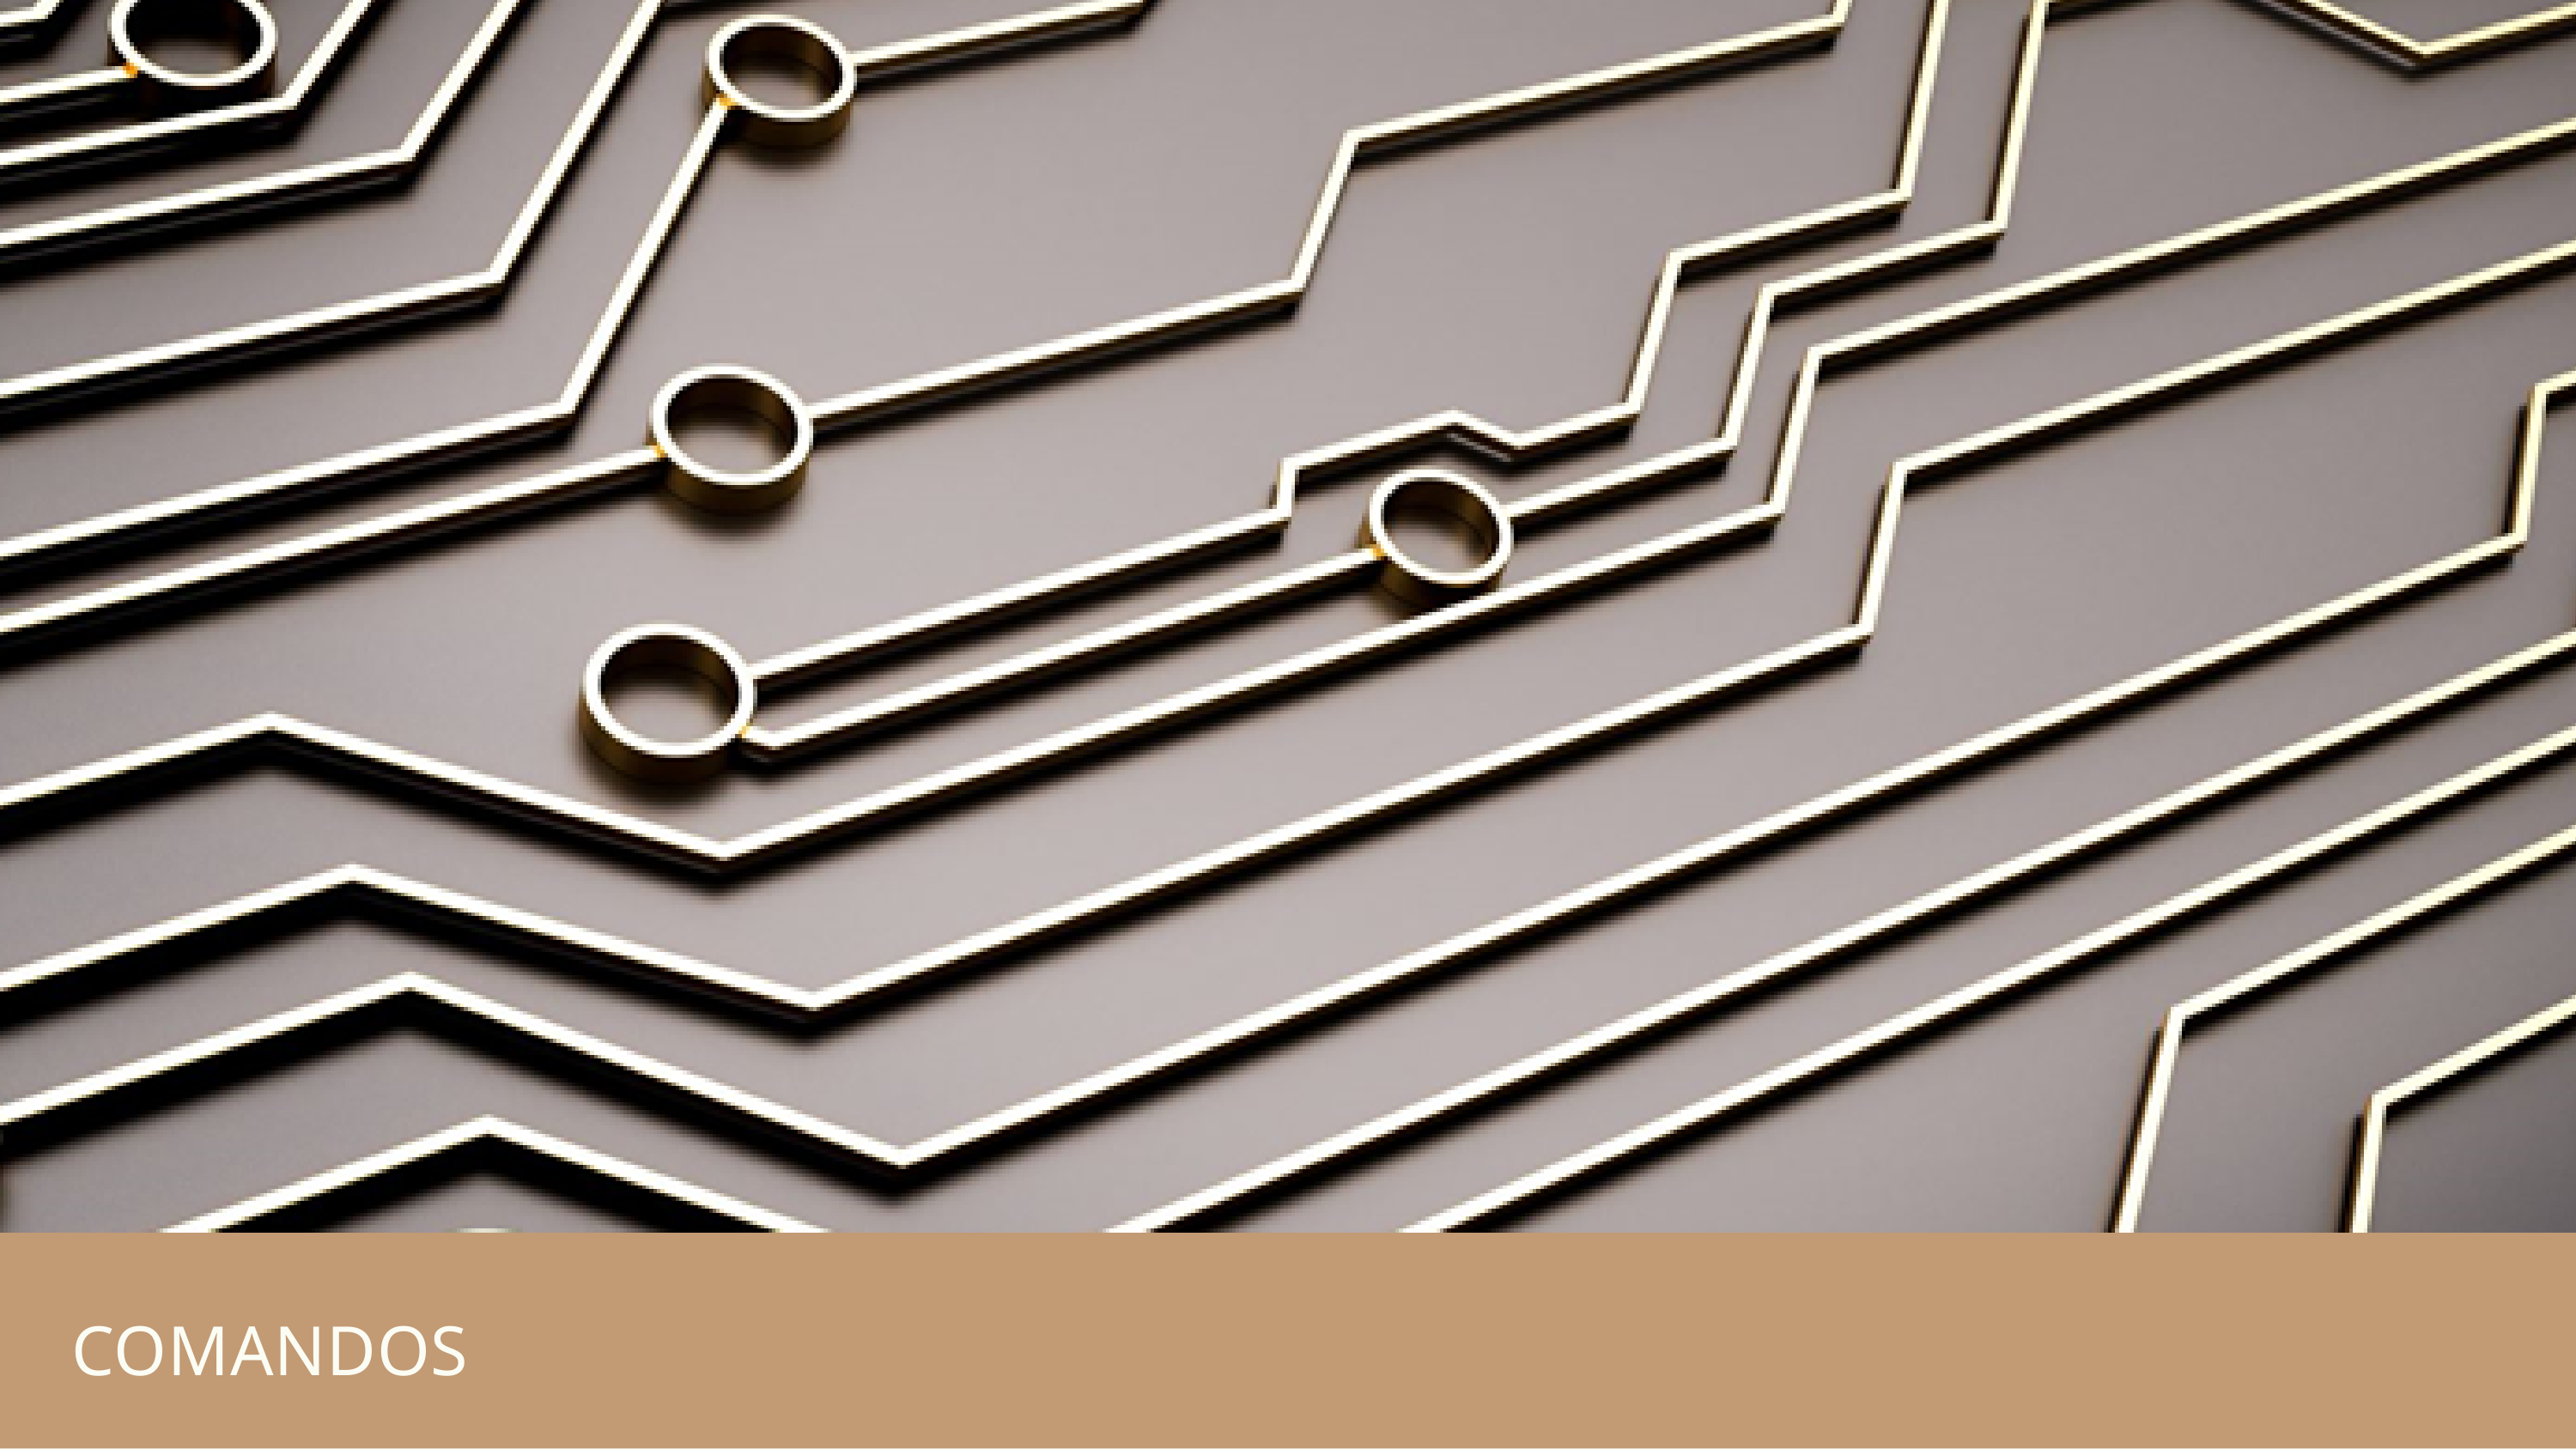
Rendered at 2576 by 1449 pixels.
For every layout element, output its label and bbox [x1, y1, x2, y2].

text_box [0, 1242, 2576, 1449]
picture [0, 0, 2576, 1233]
